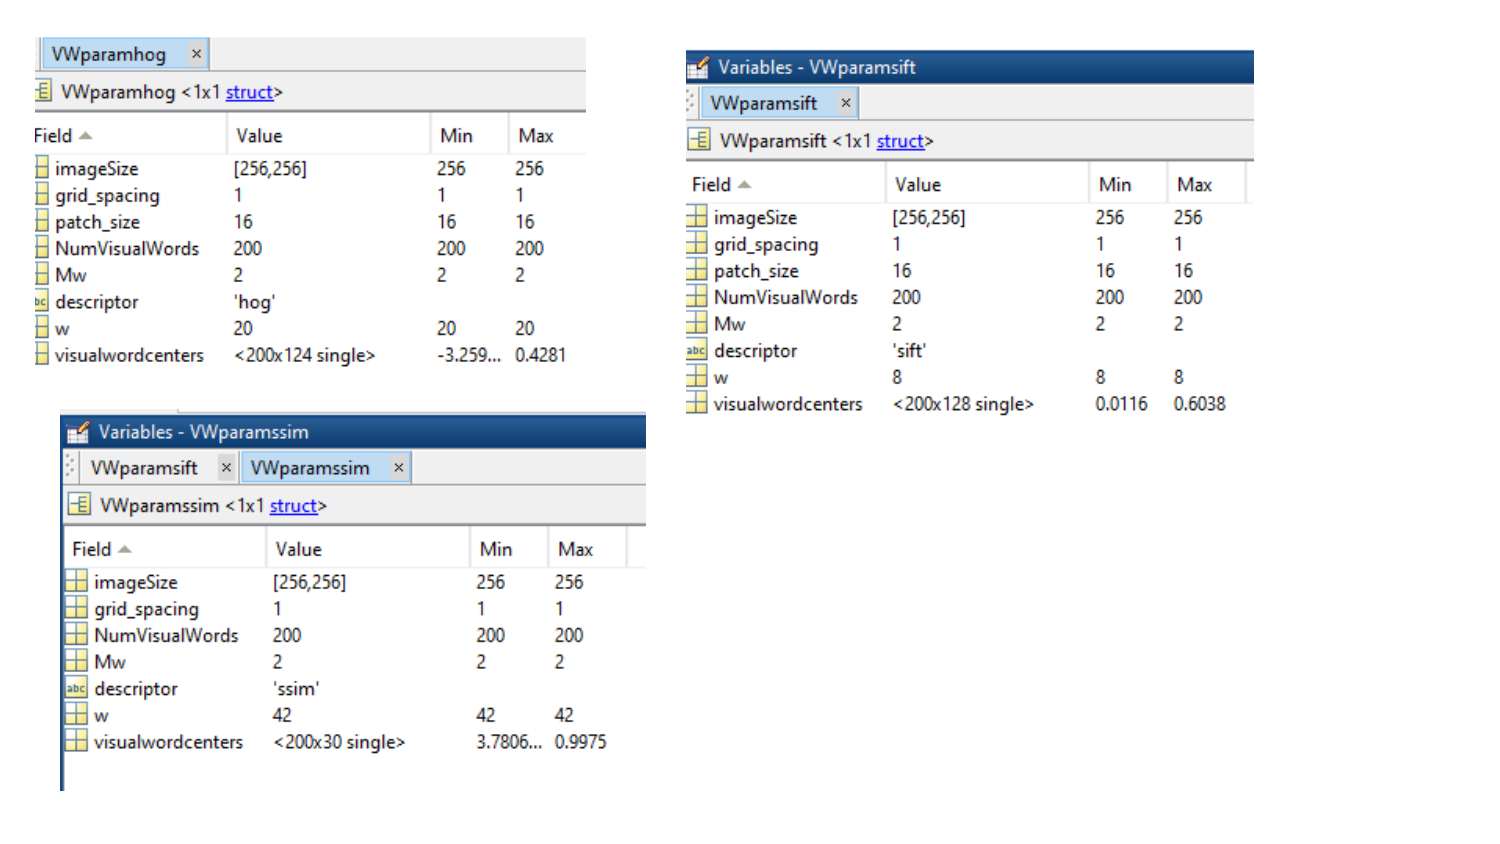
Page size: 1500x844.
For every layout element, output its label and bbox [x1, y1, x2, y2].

picture [35, 36, 587, 398]
picture [686, 48, 1255, 442]
picture [60, 409, 646, 791]
